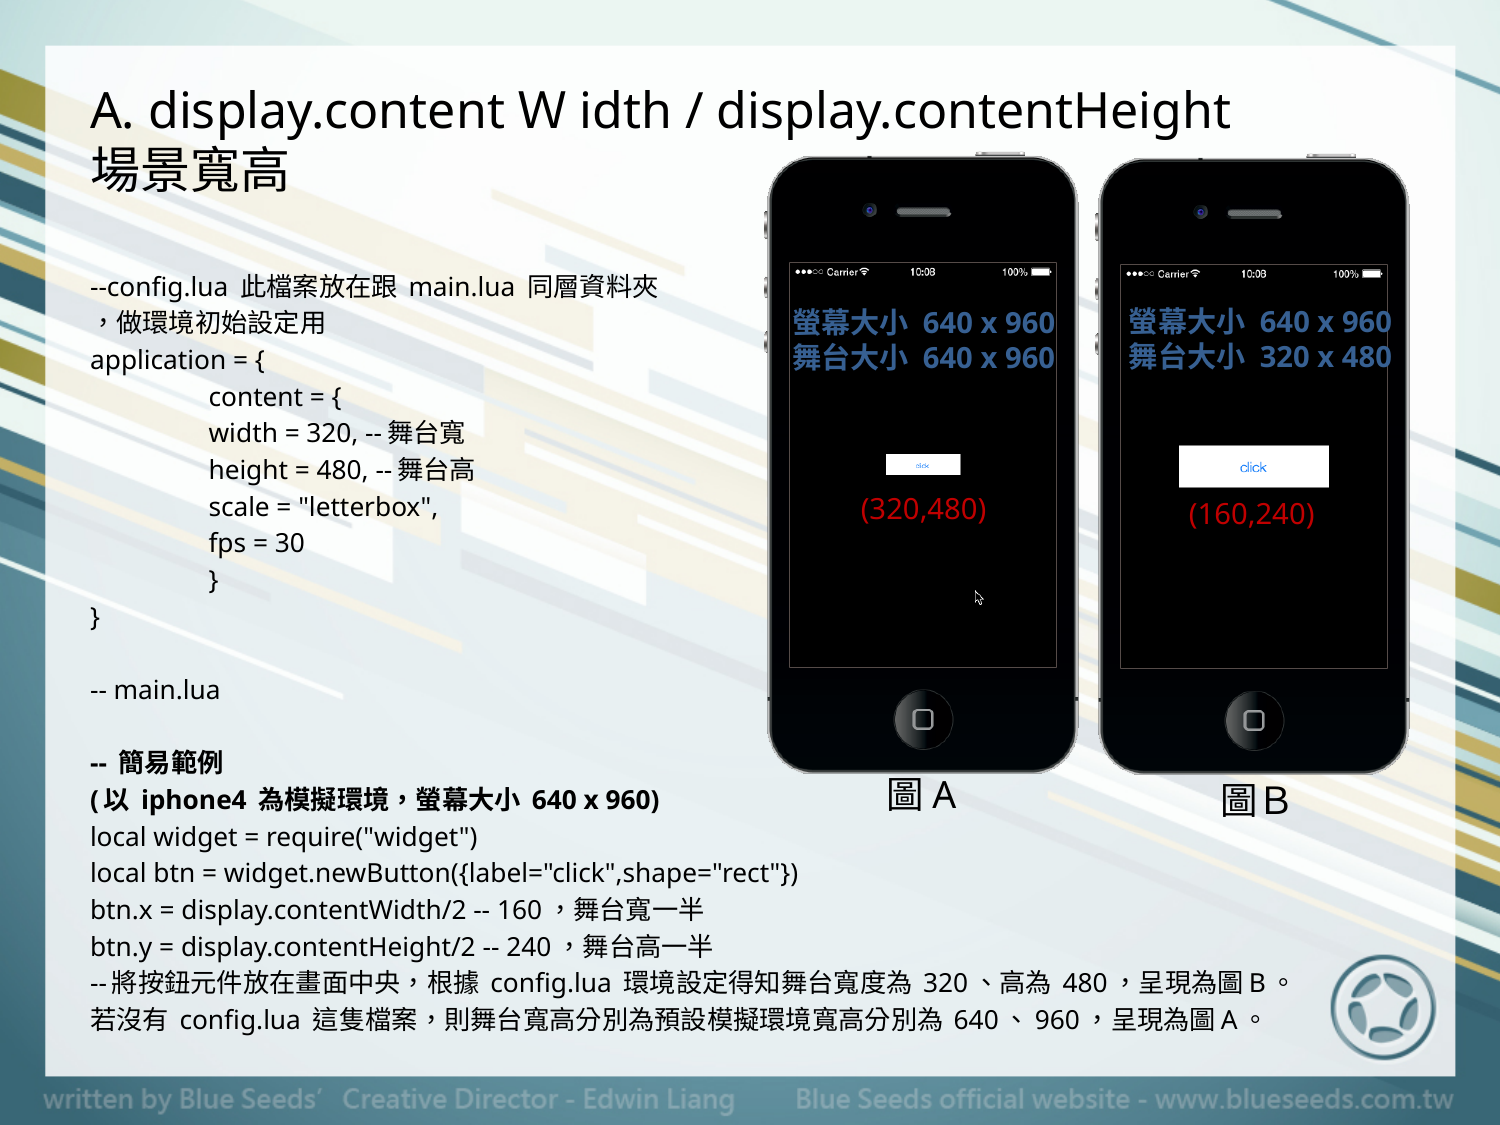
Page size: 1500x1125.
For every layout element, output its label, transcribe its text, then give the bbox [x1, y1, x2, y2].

title A. display.contentＷidth / display.contentHeight 場景寬高 [75, 45, 1425, 233]
text_box 圖Ｂ [1205, 785, 1311, 830]
list --config.lua 此檔案放在跟 main.lua 同層資料夾 ，做環境初始設定用 application = { content = { width = 320, --舞台寬 height = 480, --舞台高 scale = "letterbox", fps = 30 } } -- main.lua -- 簡易範例 (以 iphone4 為模擬環境，螢幕大小 640 x 960) local widget = require("widget") local btn = widget.newButton({label="click",shape="rect"}) btn.x = display.contentWidth/2 -- 160，舞台寬一半 btn.y = display.contentHeight/2 -- 240，舞台高一半 --將按鈕元件放在畫面中央，根據 config.lua 環境設定得知舞台寬度為 320、高為 480，呈現為圖B。 若沒有 config.lua 這隻檔案，則舞台寬高分別為預設模擬環境寬高分別為 640、960，呈現為圖A。 [75, 262, 1425, 1047]
picture [0, 0, 1500, 1125]
text_box 圖A [871, 783, 972, 823]
